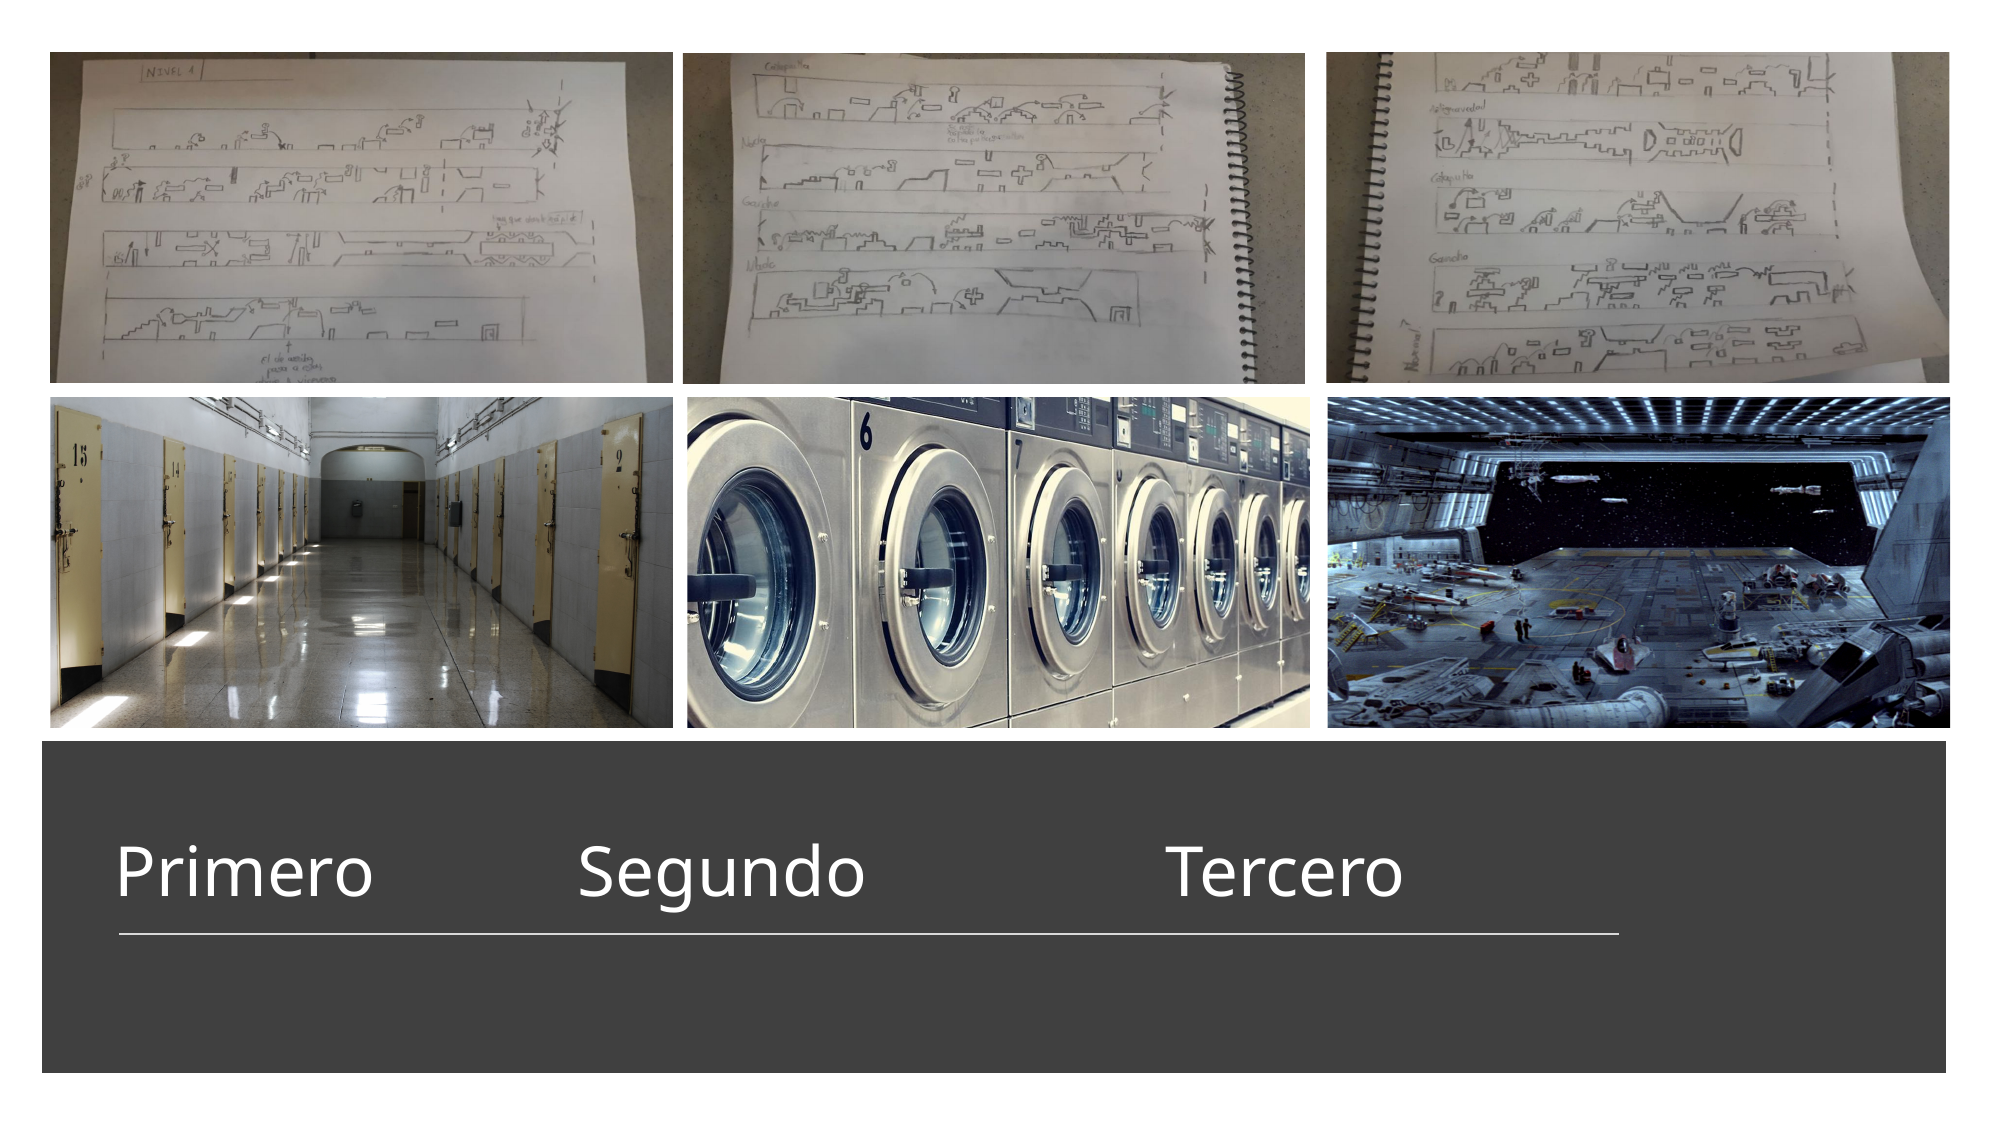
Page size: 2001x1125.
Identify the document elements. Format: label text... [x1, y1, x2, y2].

picture [1327, 397, 1951, 728]
text_box [51, 750, 1937, 1064]
title Primero Segundo Tercero [99, 777, 1876, 920]
picture [682, 53, 1306, 384]
picture [50, 397, 673, 728]
picture [1326, 52, 1950, 383]
picture [687, 397, 1310, 728]
picture [49, 52, 673, 383]
